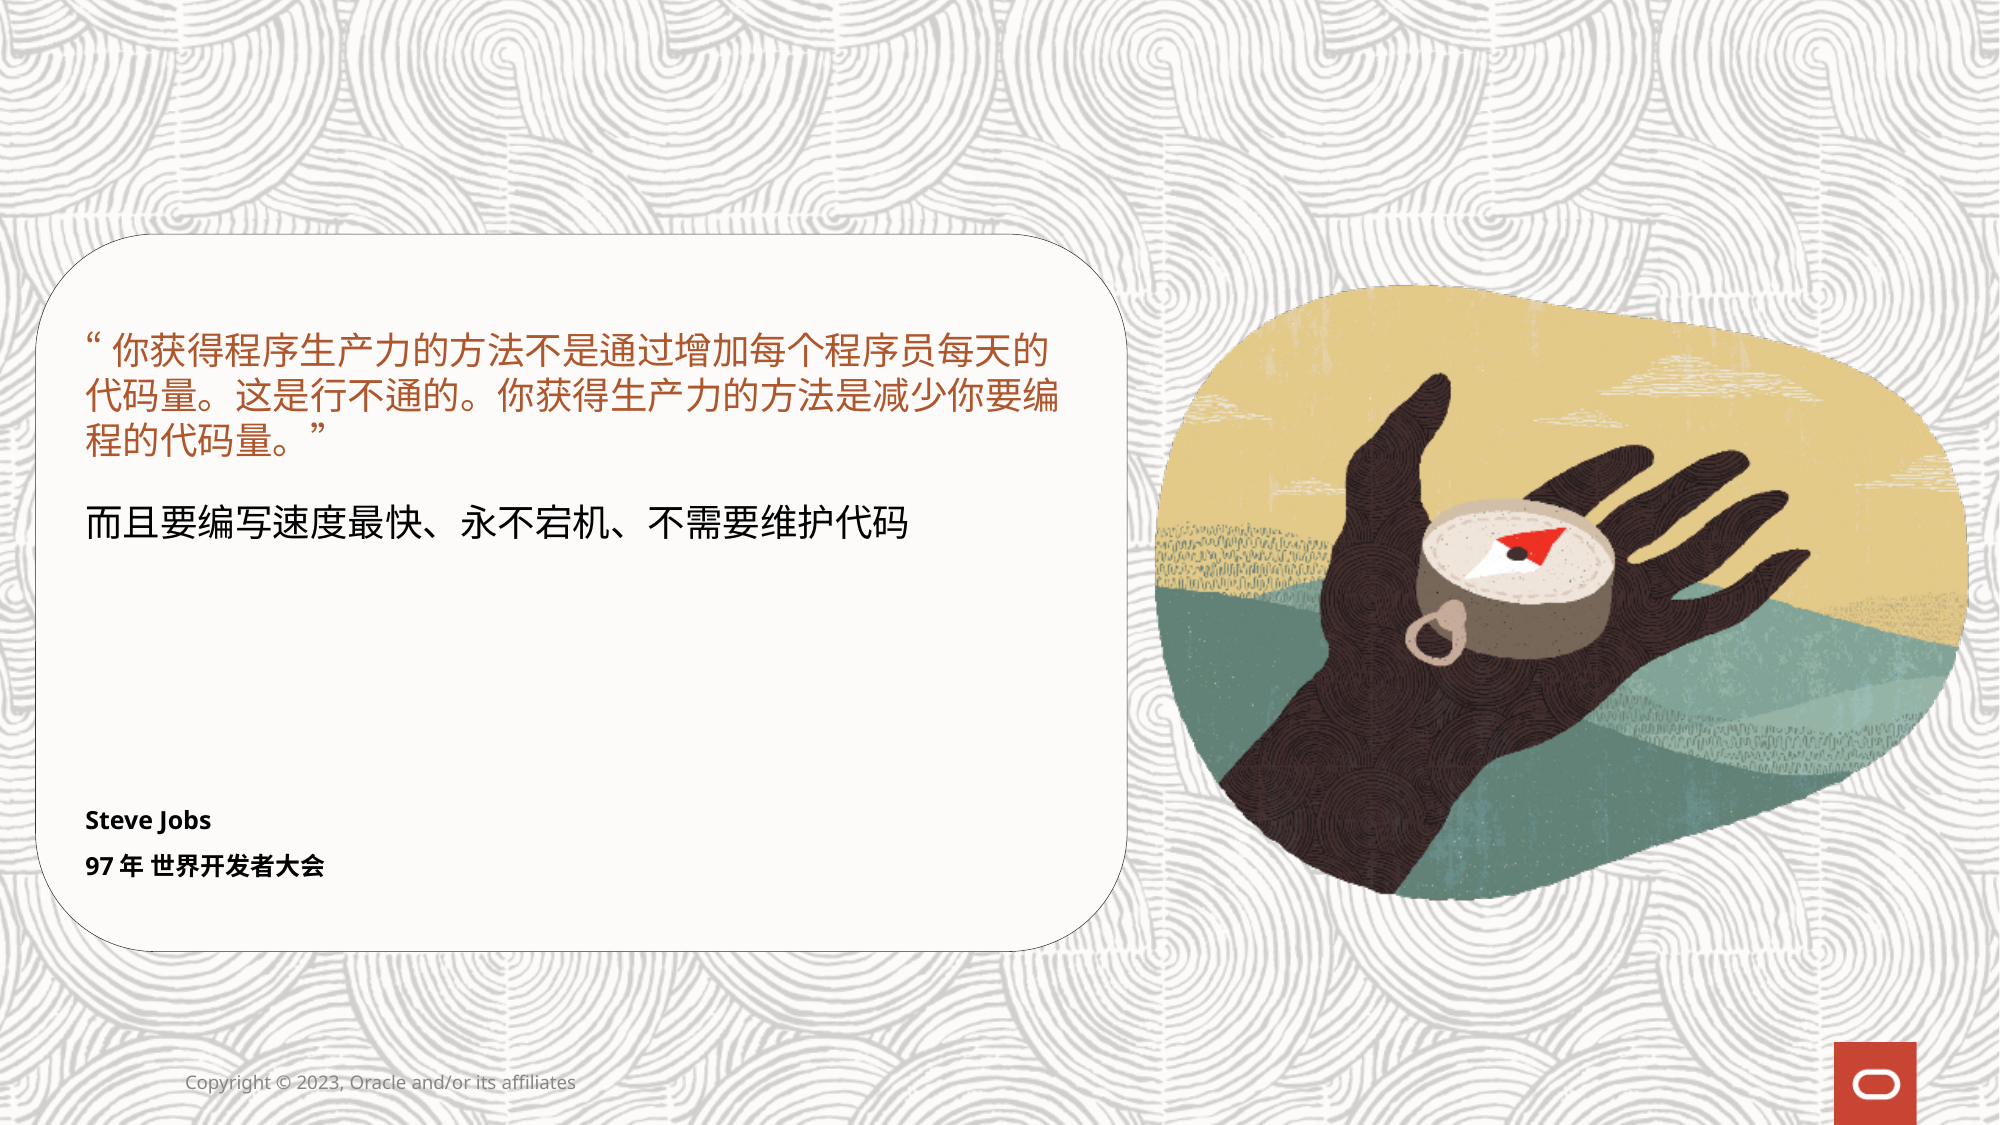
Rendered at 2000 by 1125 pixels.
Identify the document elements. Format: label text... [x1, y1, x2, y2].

text_box “你获得程序生产力的方法不是通过增加每个程序员每天的代码量。这是行不通的。你获得生产力的方法是减少你要编程的代码量。” 而且要编写速度最快、永不宕机、不需要维护代码 Steve Jobs 97年 世界开发者大会 [35, 233, 1128, 952]
footer Copyright © 2023, Oracle and/or its affiliates [184, 1053, 1128, 1114]
picture [0, 0, 2000, 1125]
